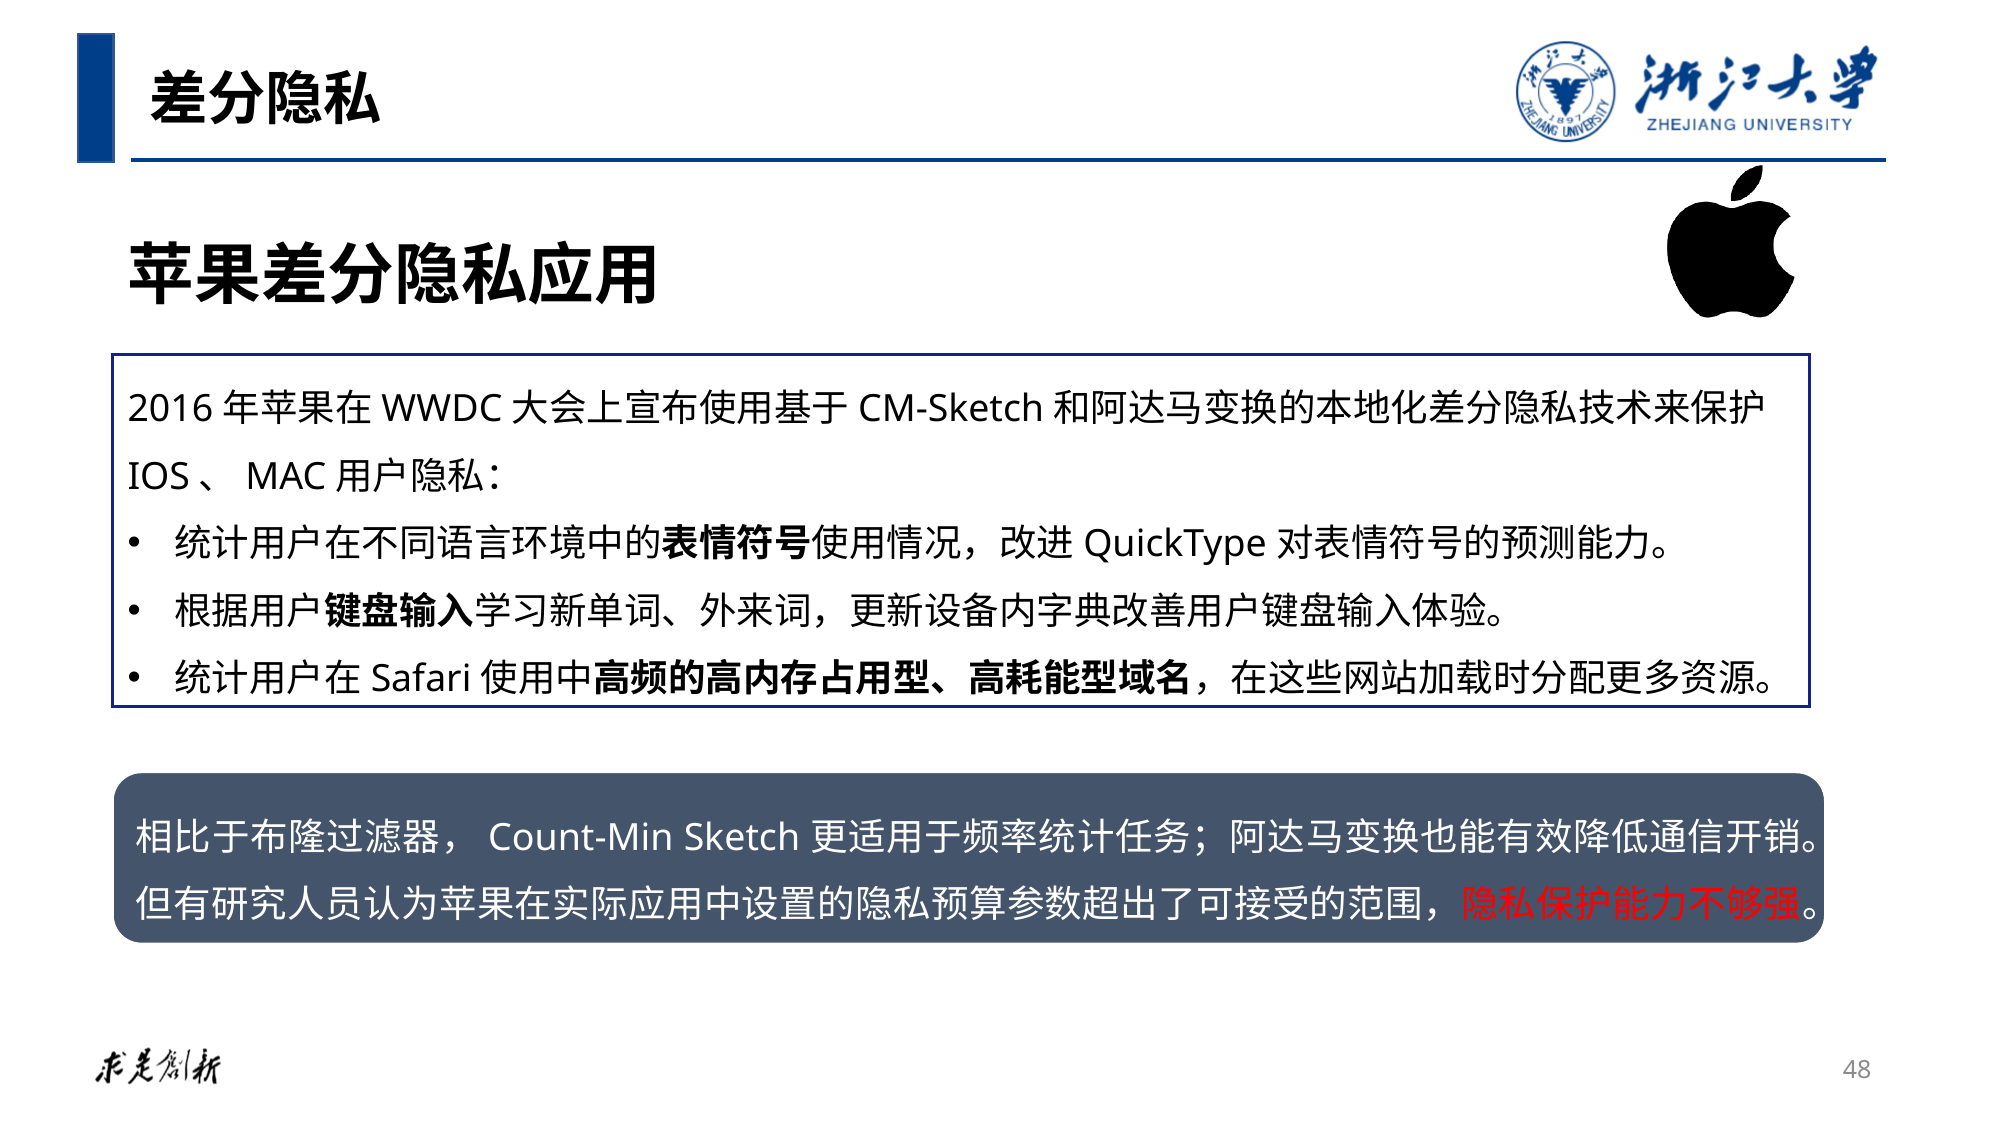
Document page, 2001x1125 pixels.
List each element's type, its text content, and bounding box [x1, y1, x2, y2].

text_box 2016年苹果在WWDC大会上宣布使用基于CM-Sketch和阿达马变换的本地化差分隐私技术来保护IOS、MAC用户隐私： 统计用户在不同语言环境中的表情符号使用情况，改进QuickType对表情符号的预测能力。 根据用户键盘输入学习新单词、外来词，更新设备内字典改善用户键盘输入体验。 统计用户在Safari使用中高频的高内存占用型、高耗能型域名，在这些网站加载时分配更多资源。 [112, 353, 1810, 707]
picture [1650, 161, 1810, 321]
text_box 苹果差分隐私应用 [112, 224, 1390, 320]
slide_number 48 [1548, 1041, 1887, 1101]
text_box 相比于布隆过滤器，Count-Min Sketch更适用于频率统计任务；阿达马变换也能有效降低通信开销。 但有研究人员认为苹果在实际应用中设置的隐私预算参数超出了可接受的范围，隐私保护能力不够强。 [111, 771, 1827, 945]
text_box 差分隐私 [118, 53, 413, 171]
picture [76, 1036, 239, 1096]
picture [1488, 24, 1887, 146]
